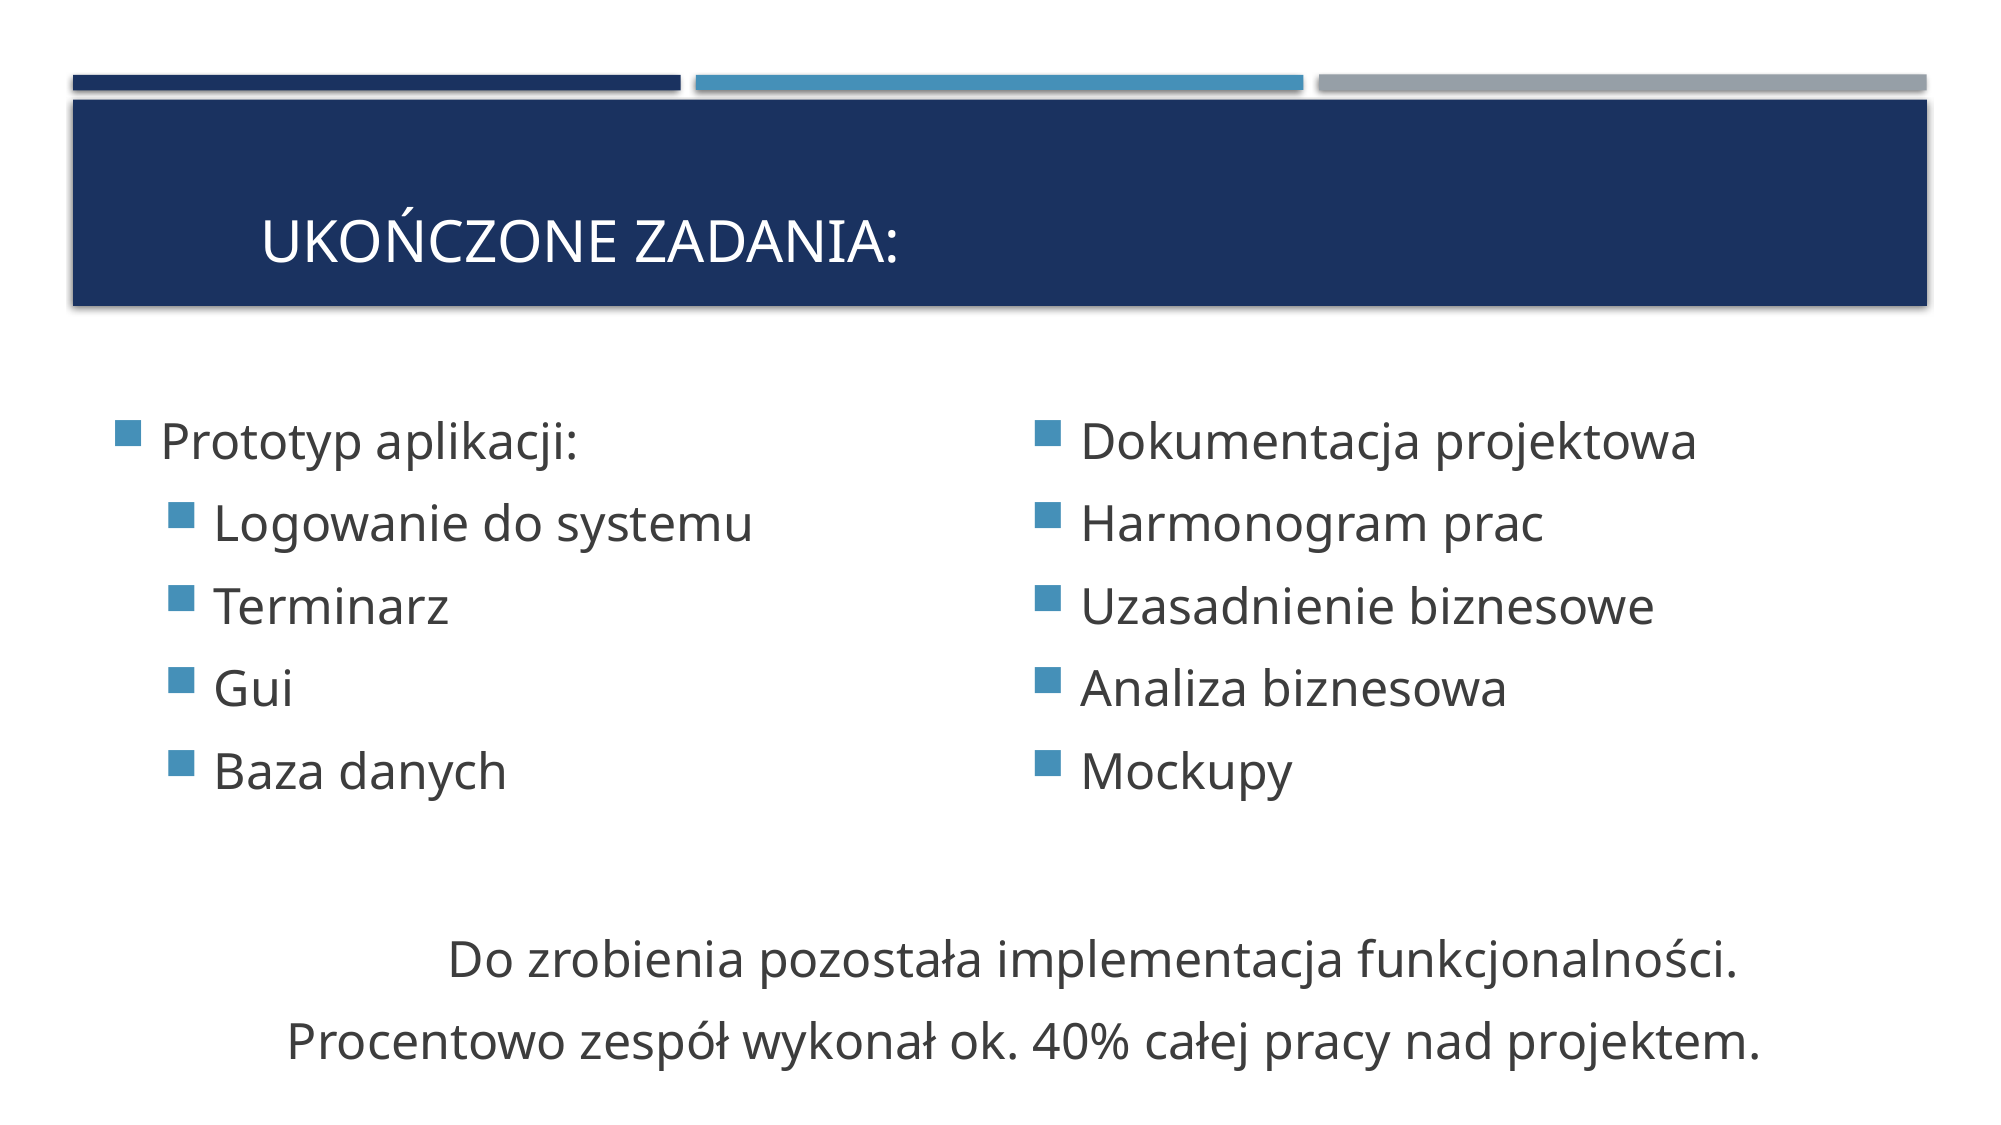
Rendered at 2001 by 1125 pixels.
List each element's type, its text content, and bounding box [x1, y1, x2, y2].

list Prototyp aplikacji: Logowanie do systemu Terminarz Gui Baza danych [95, 365, 985, 844]
text_box Do zrobienia pozostała implementacja funkcjonalności. Procentowo zespół wykonał ok. 40% całej pracy nad projektem. [120, 906, 1930, 1092]
title Ukończone zadania: [95, 119, 1905, 282]
list Dokumentacja projektowa Harmonogram prac Uzasadnienie biznesowe Analiza biznesowa Mockupy [1015, 365, 1905, 844]
